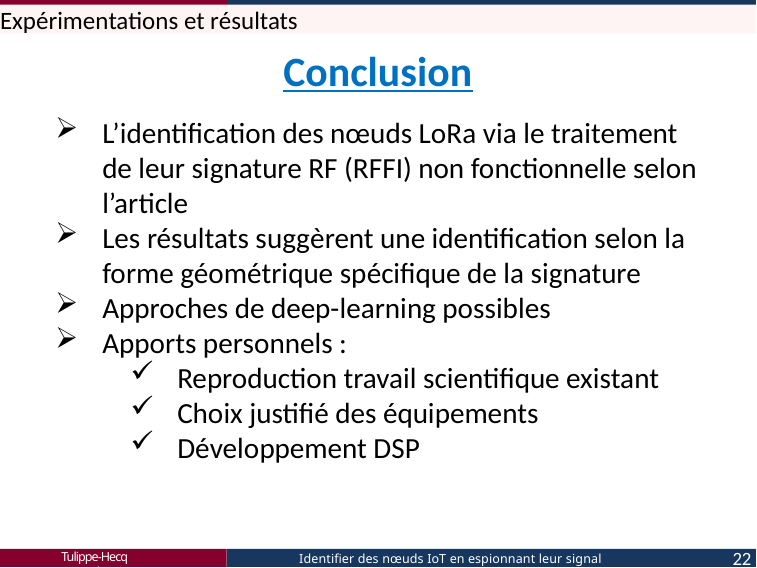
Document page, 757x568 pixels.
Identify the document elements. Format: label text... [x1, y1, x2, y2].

text_box Conclusion [62, 42, 694, 103]
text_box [0, 2, 757, 34]
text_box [0, 548, 757, 568]
text_box L’identification des nœuds LoRa via le traitement de leur signature RF (RFFI) non fonctionnelle selon l’article Les résultats suggèrent une identification selon la forme géométrique spécifique de la signature Approches de deep-learning possibles Apports personnels : Reproduction travail scientifique existant Choix justifié des équipements Développement DSP [40, 106, 716, 472]
